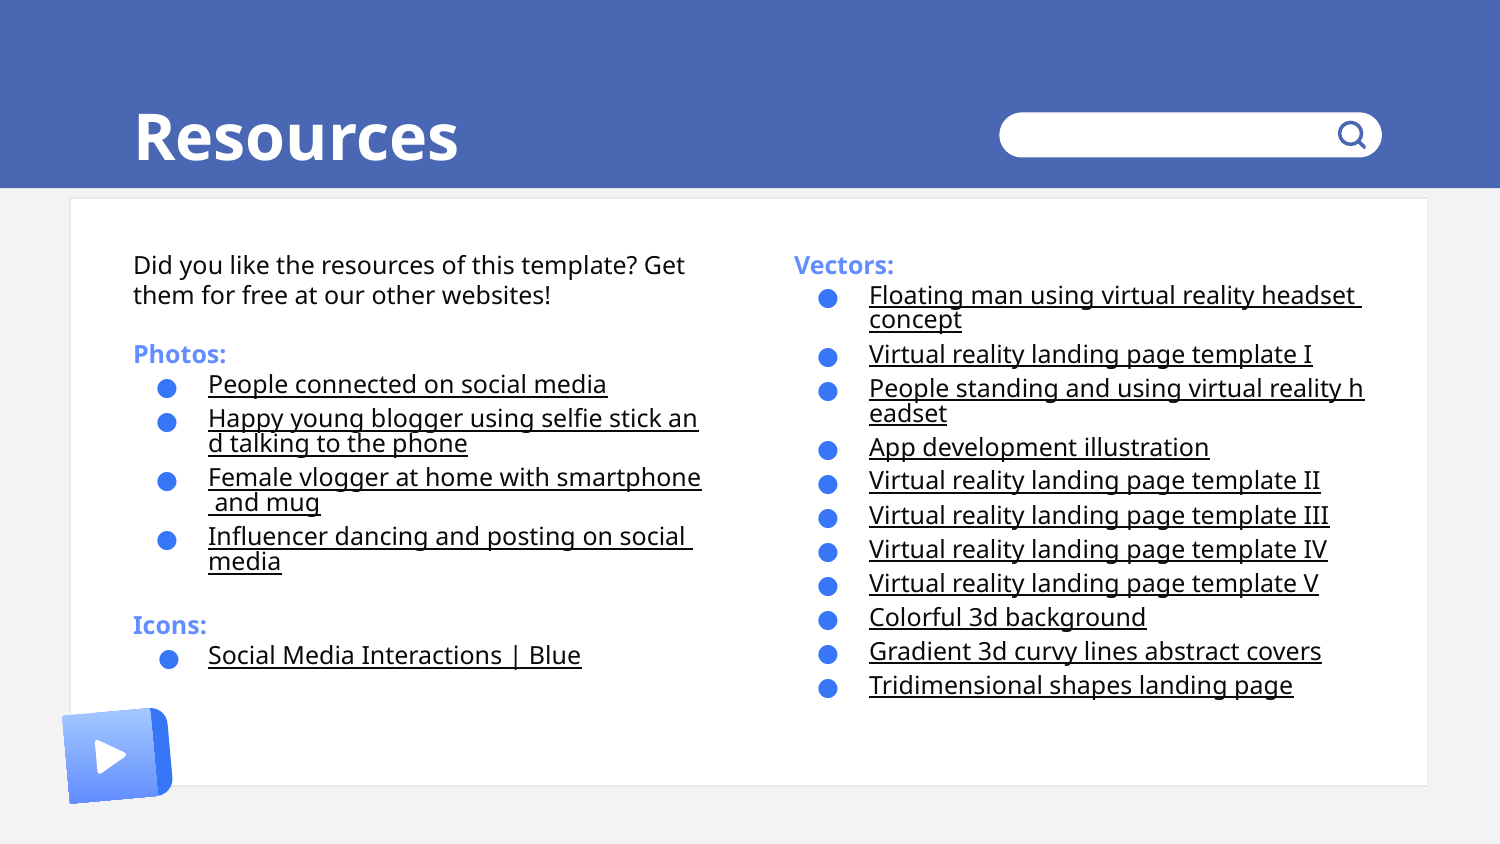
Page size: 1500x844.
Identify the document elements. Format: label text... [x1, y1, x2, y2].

title Resources [118, 88, 972, 182]
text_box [65, 710, 171, 800]
list Vectors: Floating man using virtual reality headset concept Virtual reality landing page template I People standing and using virtual reality headset App development illustration Virtual reality landing page template II Virtual reality landing page template III Virtual reality landing page template IV Virtual reality landing page template V Colorful 3d background Gradient 3d curvy lines abstract covers Tridimensional shapes landing page [779, 234, 1382, 738]
list Did you like the resources of this template? Get them for free at our other websites! Photos: People connected on social media Happy young blogger using selfie stick and talking to the phone Female vlogger at home with smartphone and mug Influencer dancing and posting on social media Icons: Social Media Interactions | Blue [118, 234, 721, 738]
